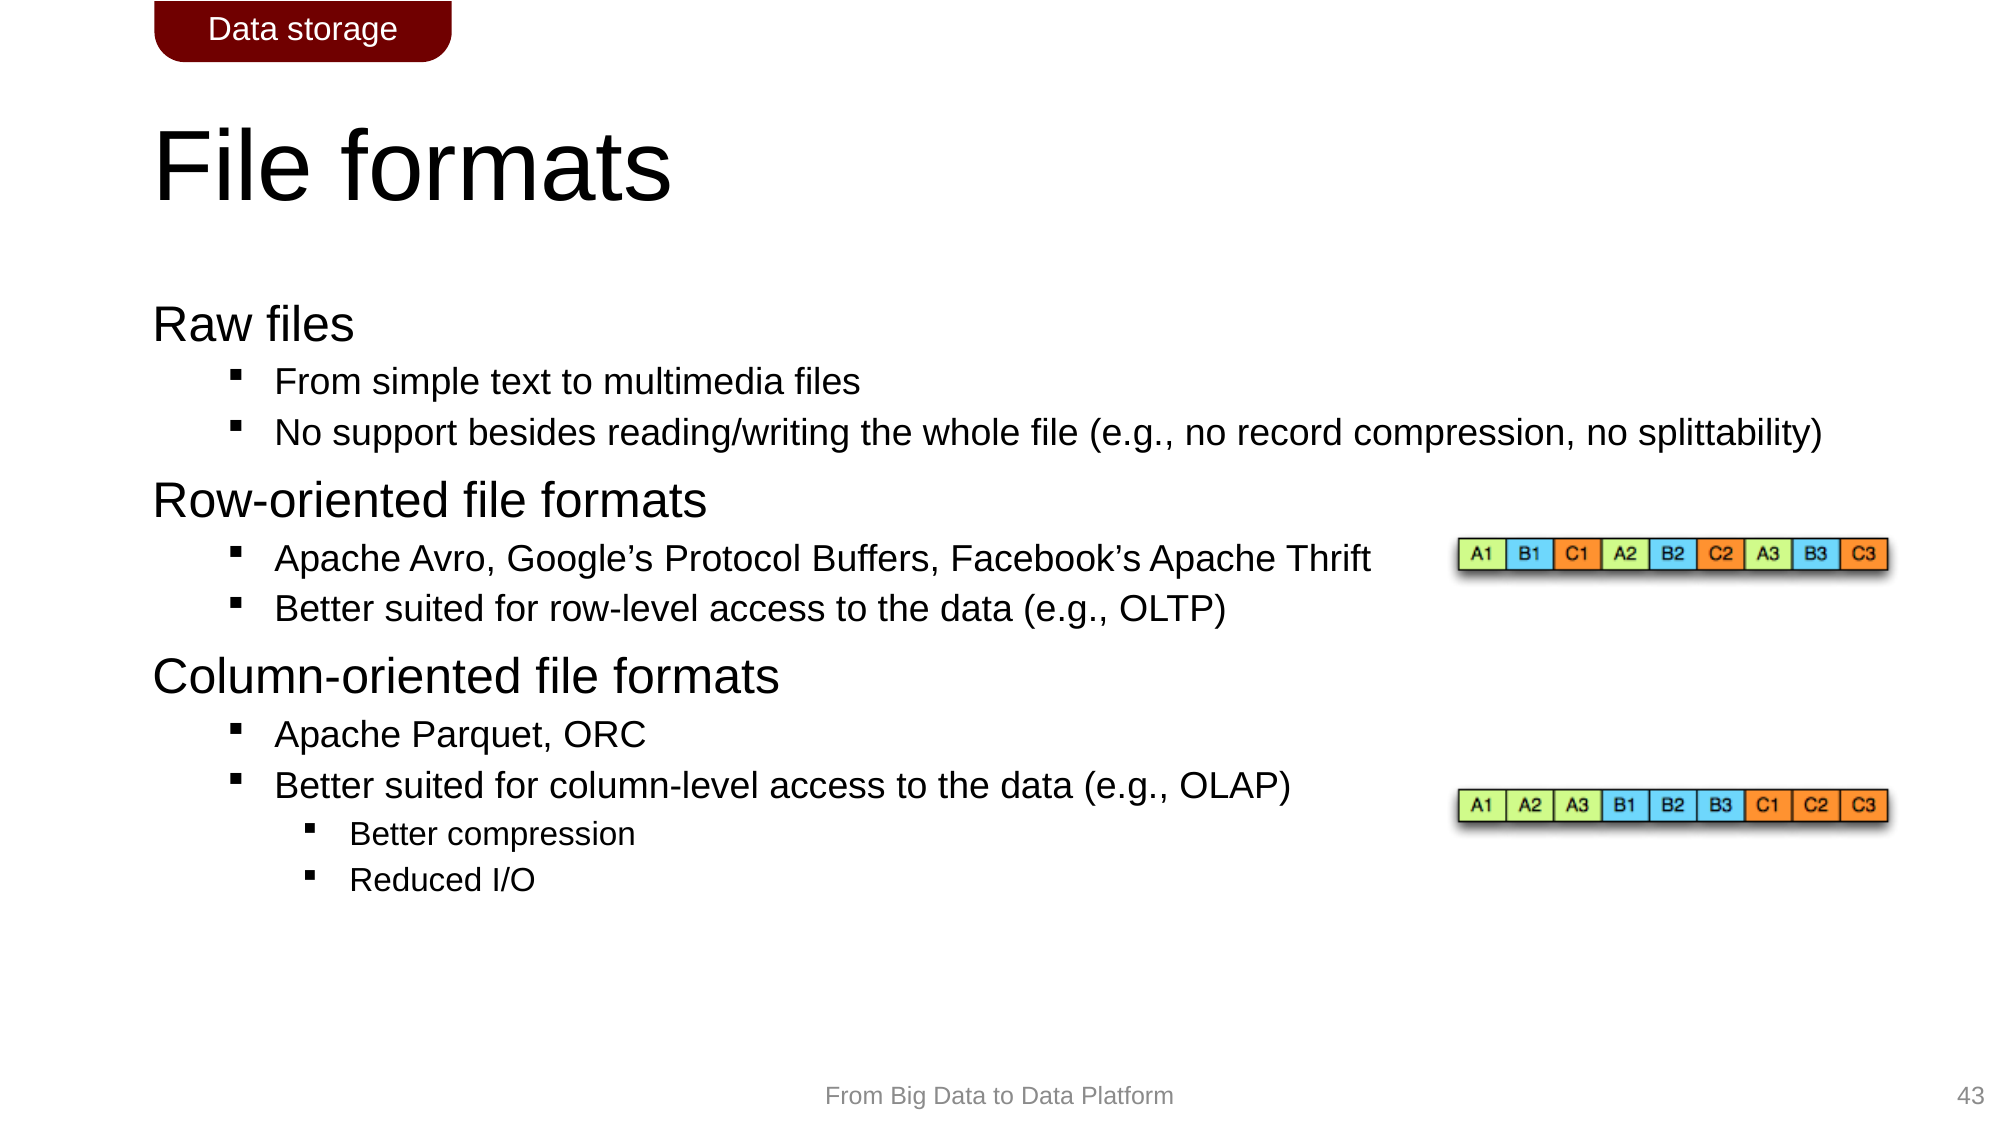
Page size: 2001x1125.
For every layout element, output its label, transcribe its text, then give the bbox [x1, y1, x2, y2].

text_box Data storage [154, 1, 452, 63]
picture [1441, 526, 1906, 594]
slide_number 43 [1550, 1065, 2000, 1125]
picture [1441, 778, 1906, 845]
title File formats [137, 59, 1863, 278]
list Raw files From simple text to multimedia files No support besides reading/writing the whole file (e.g., no record compression, no splittability) Row-oriented file formats Apache Avro, Google’s Protocol Buffers, Facebook’s Apache Thrift Better suited for row-level access to the data (e.g., OLTP) Column-oriented file formats Apache Parquet, ORC Better suited for column-level access to the data (e.g., OLAP) Better compression Reduced I/O [137, 278, 1863, 993]
